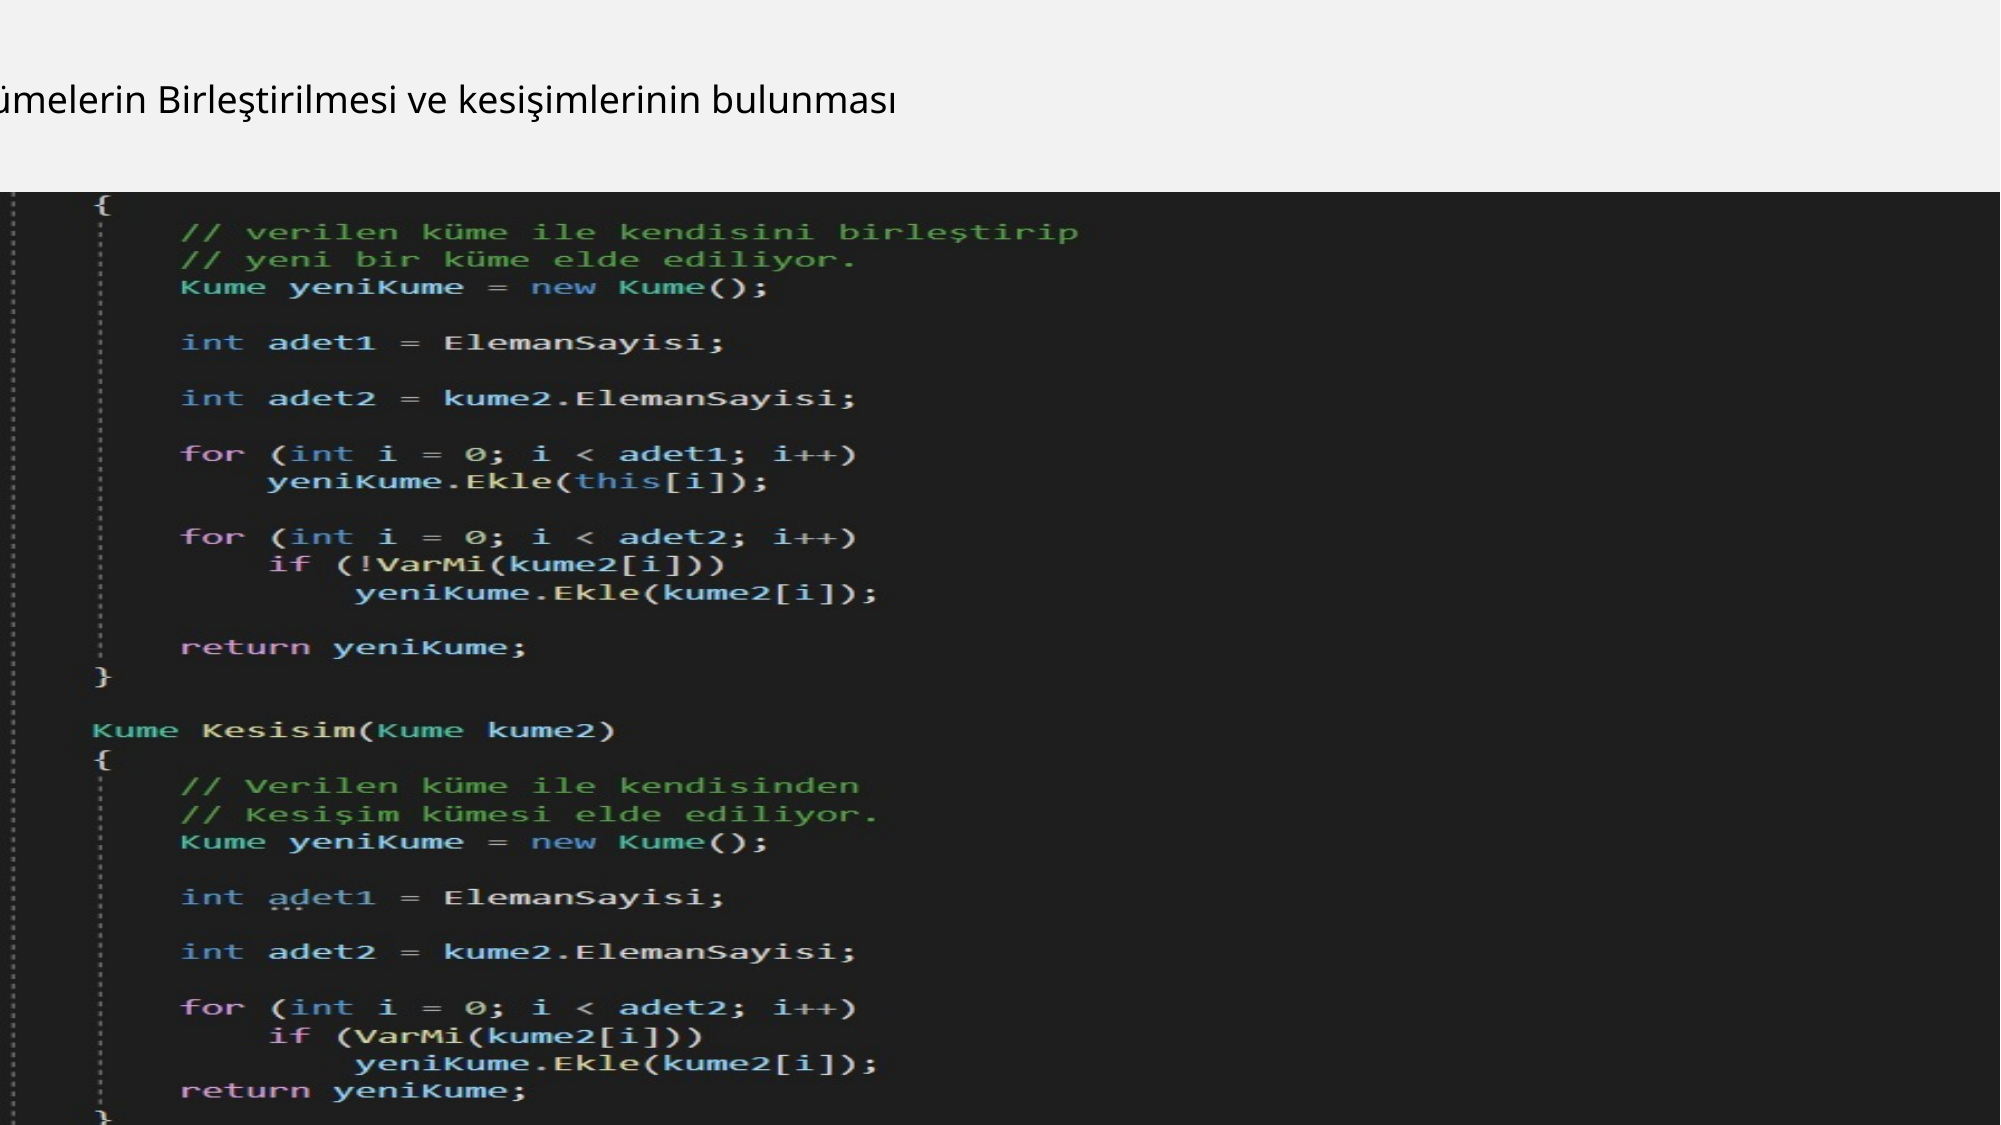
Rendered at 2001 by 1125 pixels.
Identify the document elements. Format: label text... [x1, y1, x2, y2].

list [0, 192, 2000, 1125]
text_box Kümelerin Birleştirilmesi ve kesişimlerinin bulunması [0, 68, 914, 129]
